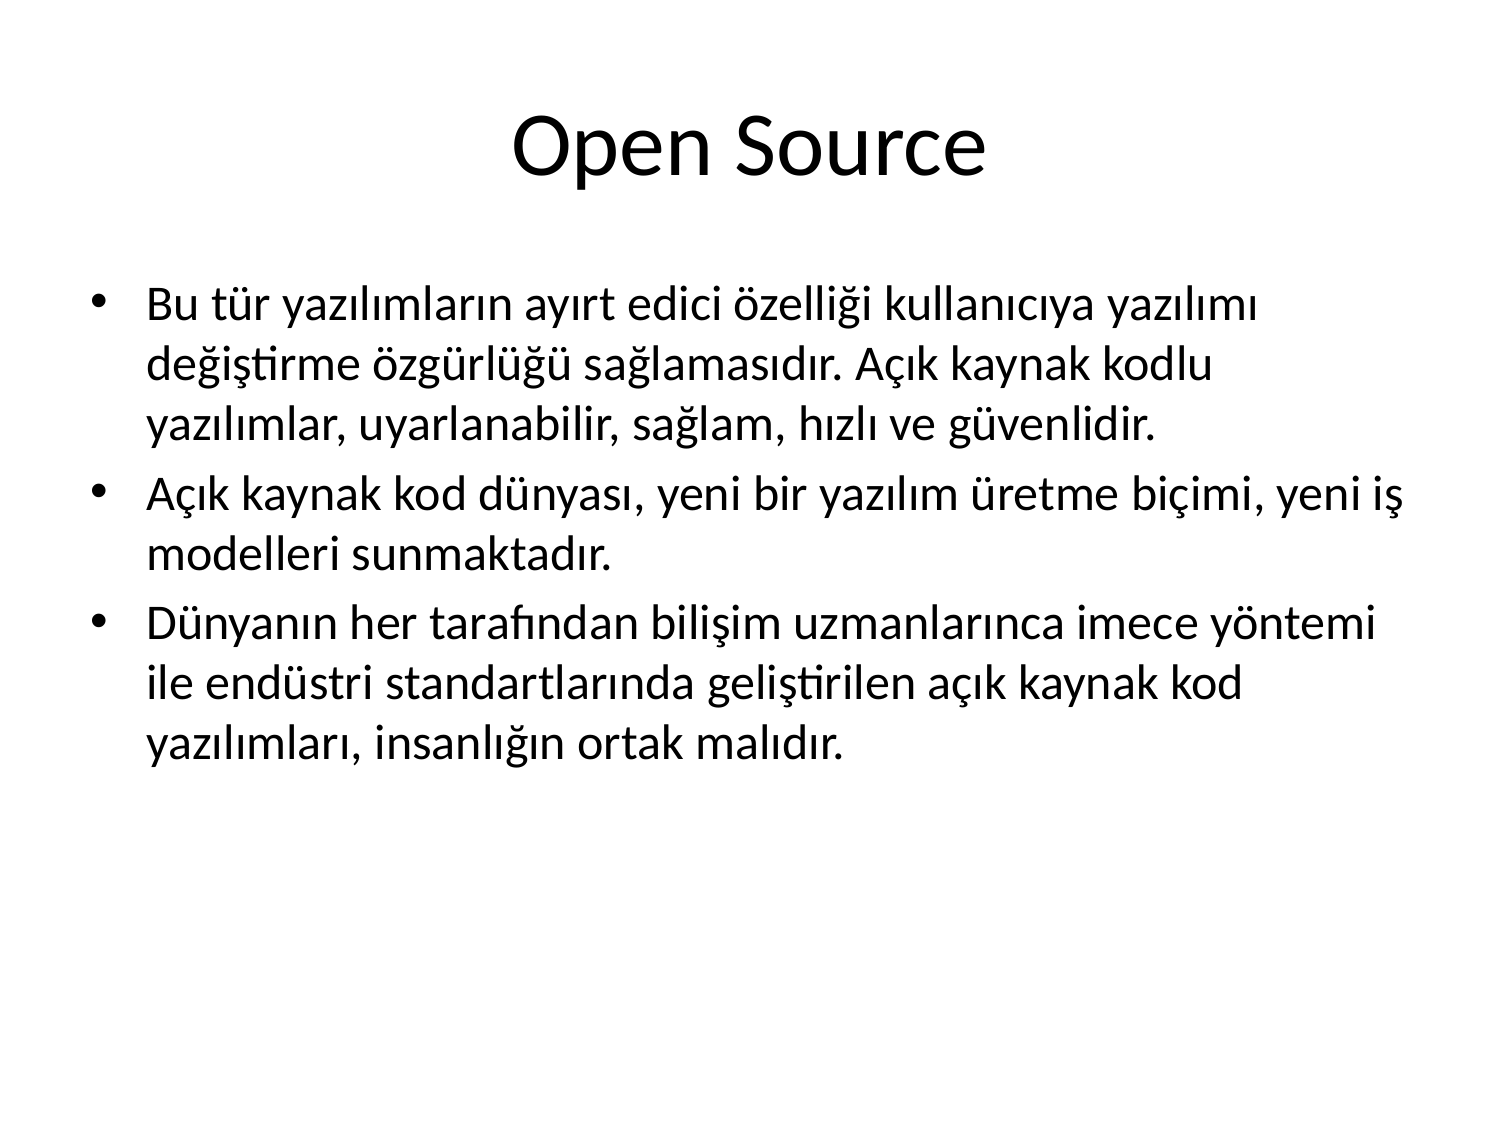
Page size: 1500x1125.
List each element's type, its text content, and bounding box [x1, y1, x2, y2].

list Bu tür yazılımların ayırt edici özelliği kullanıcıya yazılımı değiştirme özgürlüğü sağlamasıdır. Açık kaynak kodlu yazılımlar, uyarlanabilir, sağlam, hızlı ve güvenlidir. Açık kaynak kod dünyası, yeni bir yazılım üretme biçimi, yeni iş modelleri sunmaktadır. Dünyanın her tarafından bilişim uzmanlarınca imece yöntemi ile endüstri standartlarında geliştirilen açık kaynak kod yazılımları, insanlığın ortak malıdır. [75, 262, 1425, 1005]
title Open Source [75, 45, 1425, 233]
